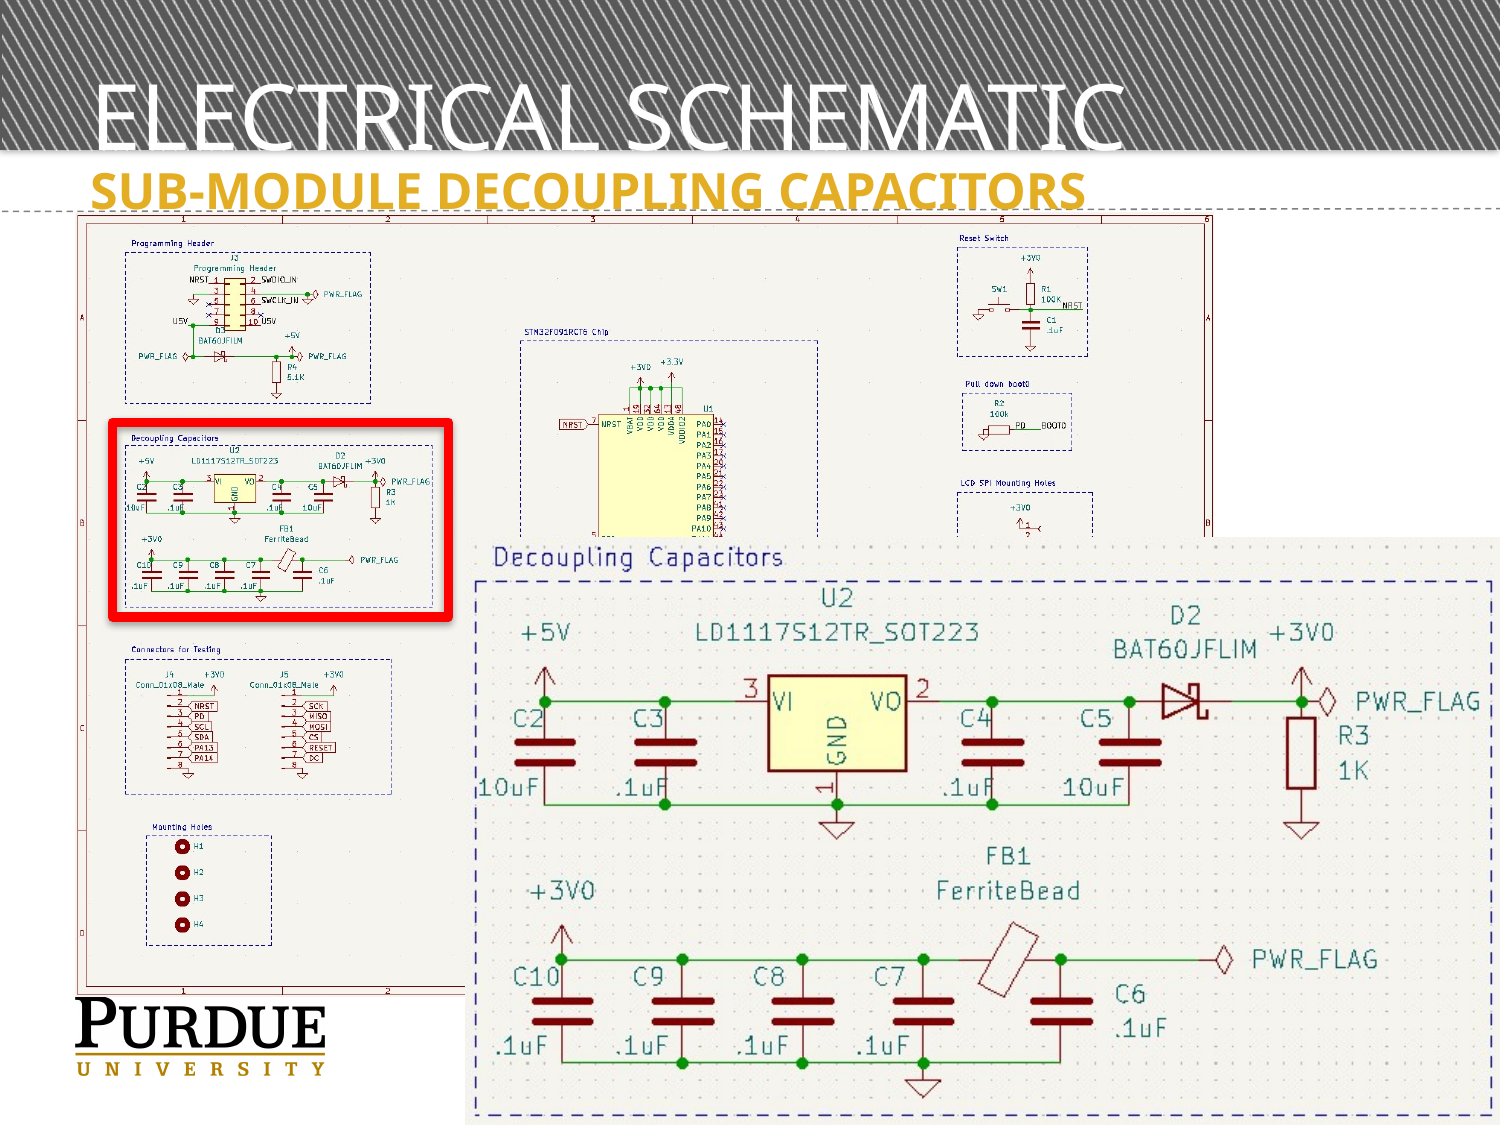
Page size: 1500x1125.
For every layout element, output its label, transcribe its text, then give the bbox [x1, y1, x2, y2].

title Electrical Schematic [75, 51, 1427, 175]
picture [75, 212, 1500, 1125]
list sub-module Decoupling capacitors [75, 151, 1425, 225]
